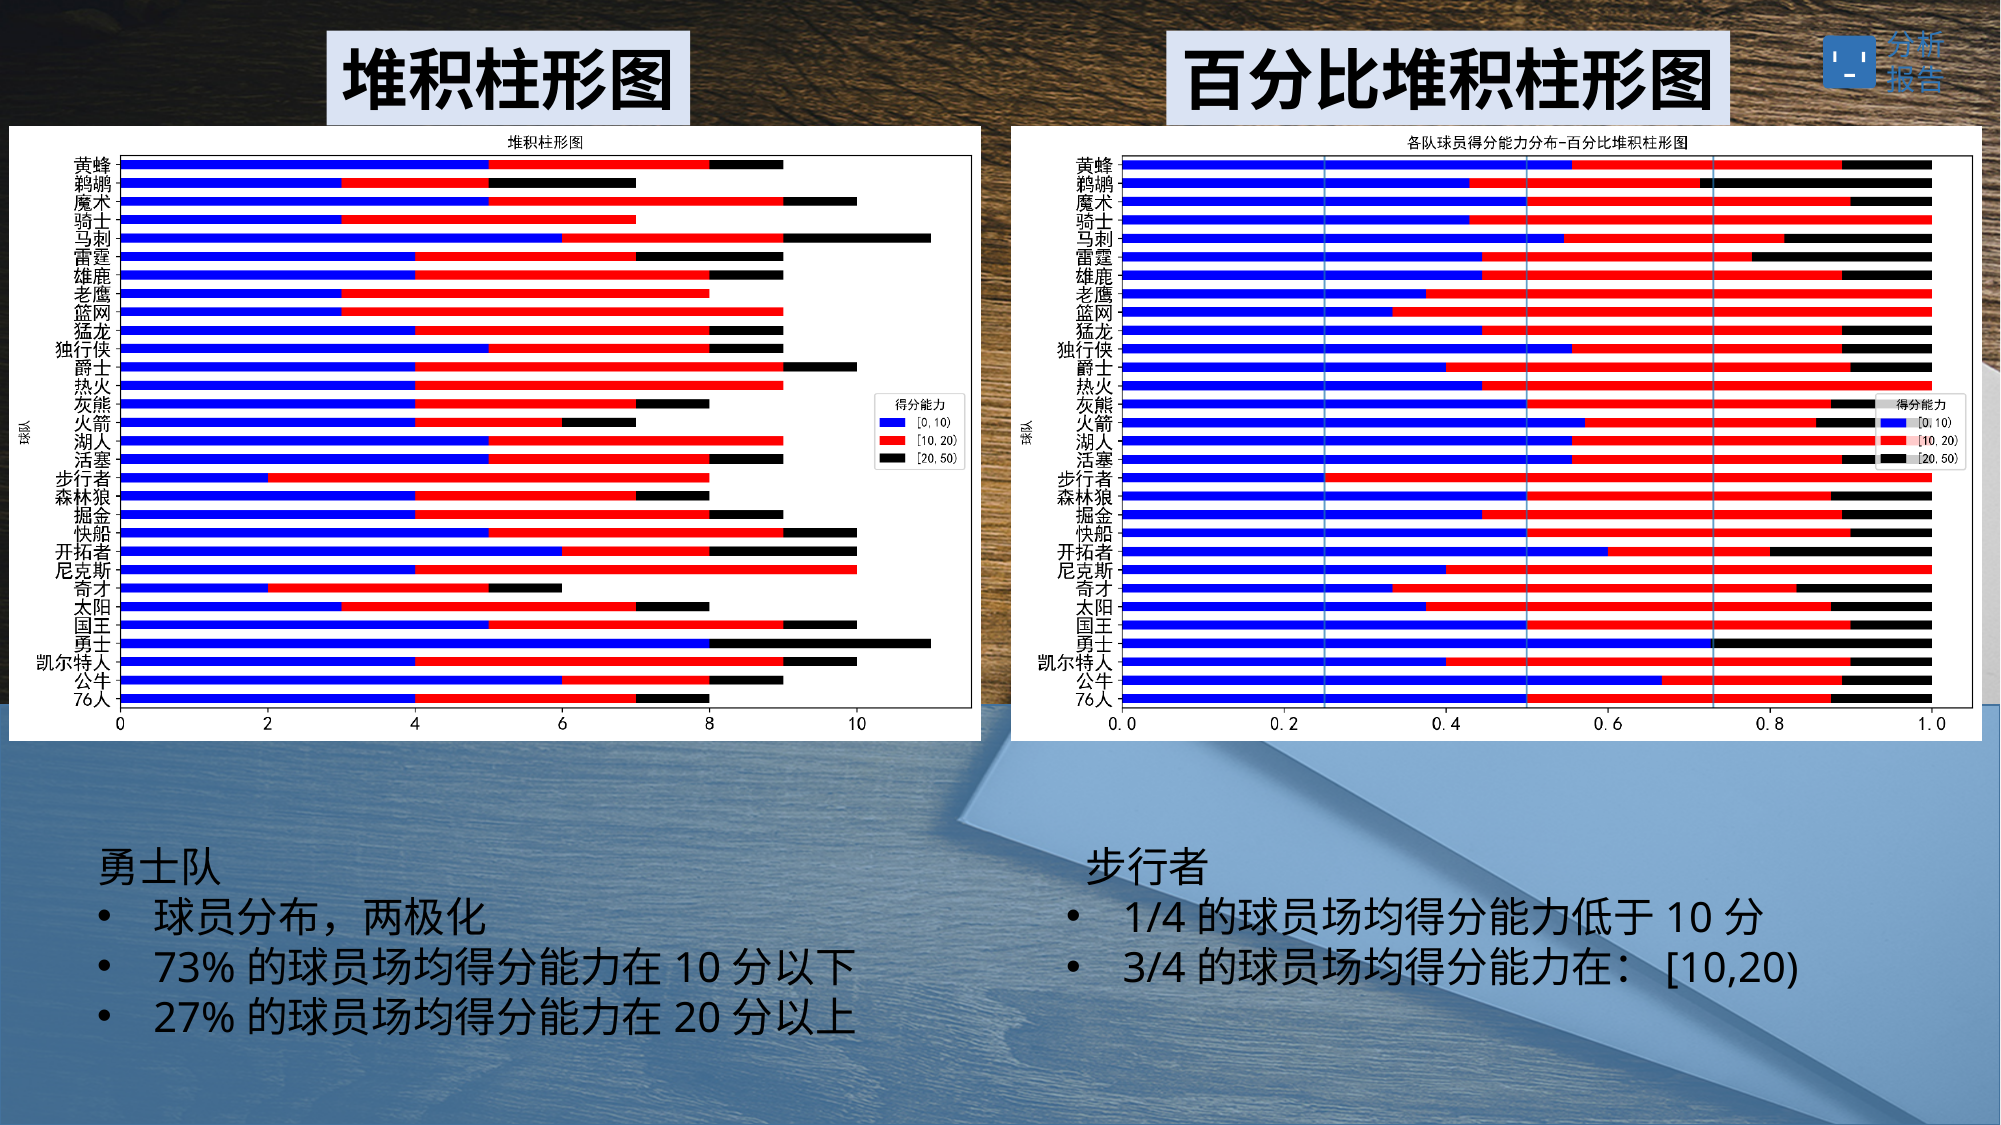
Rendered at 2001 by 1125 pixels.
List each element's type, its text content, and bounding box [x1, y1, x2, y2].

text_box 百分比堆积柱形图 [1166, 30, 1731, 126]
text_box 勇士队 球员分布，两极化 73%的球员场均得分能力在10分以下 27%的球员场均得分能力在20分以上 [82, 833, 935, 1048]
text_box 步行者 1/4的球员场均得分能力低于10分 3/4的球员场均得分能力在：[10,20) [1051, 833, 1835, 998]
picture [0, 0, 2001, 1125]
text_box 堆积柱形图 [326, 30, 691, 126]
text_box [0, 704, 2000, 1125]
